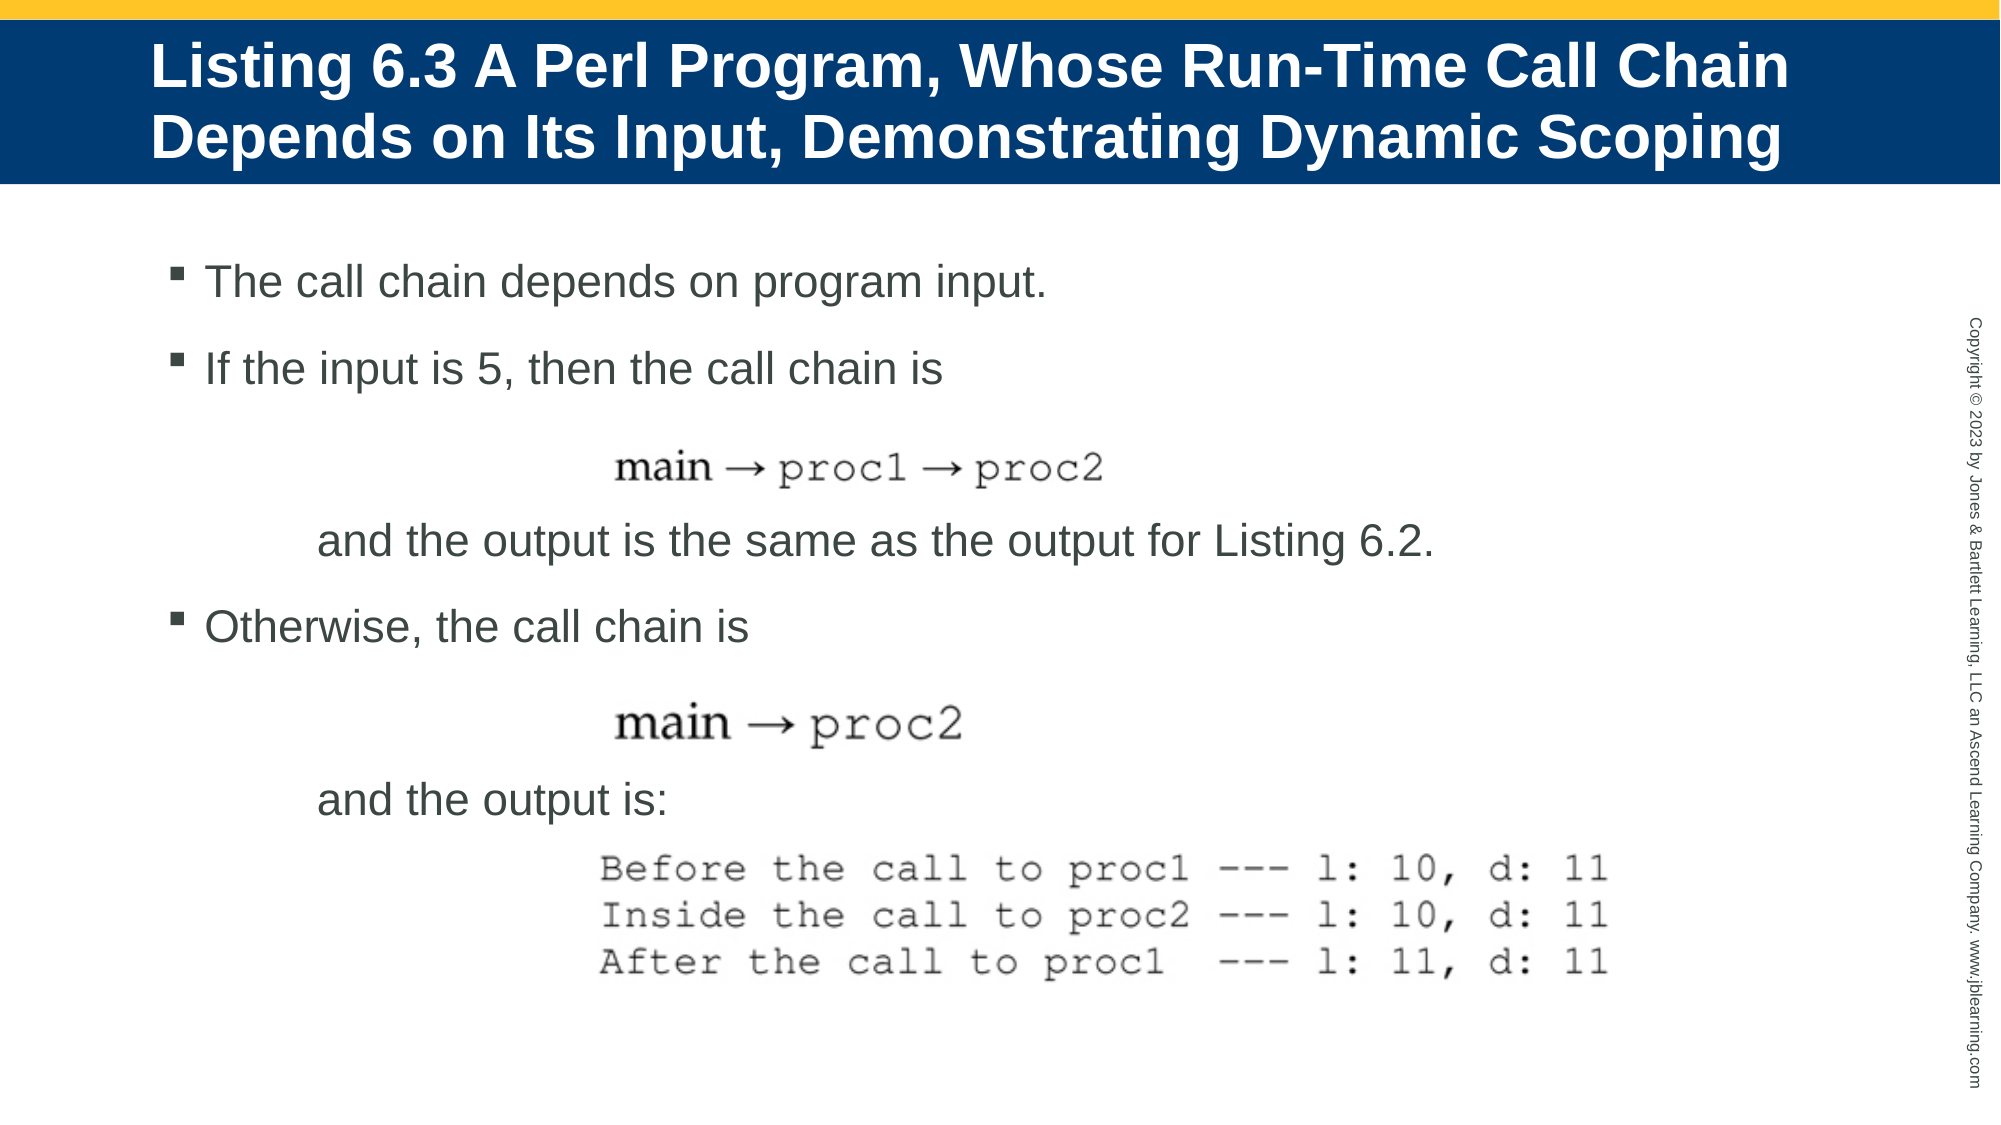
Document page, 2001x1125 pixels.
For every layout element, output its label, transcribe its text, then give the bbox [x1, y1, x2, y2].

list The call chain depends on program input. If the input is 5, then the call chain is and the output is the same as the output for Listing 6.2. Otherwise, the call chain is and the output is: [151, 244, 1840, 833]
picture [597, 852, 1612, 985]
title Listing 6.3 A Perl Program, Whose Run-Time Call Chain Depends on Its Input, Demonstrating Dynamic Scoping [0, 19, 2000, 185]
picture [613, 447, 1105, 492]
picture [613, 699, 965, 753]
